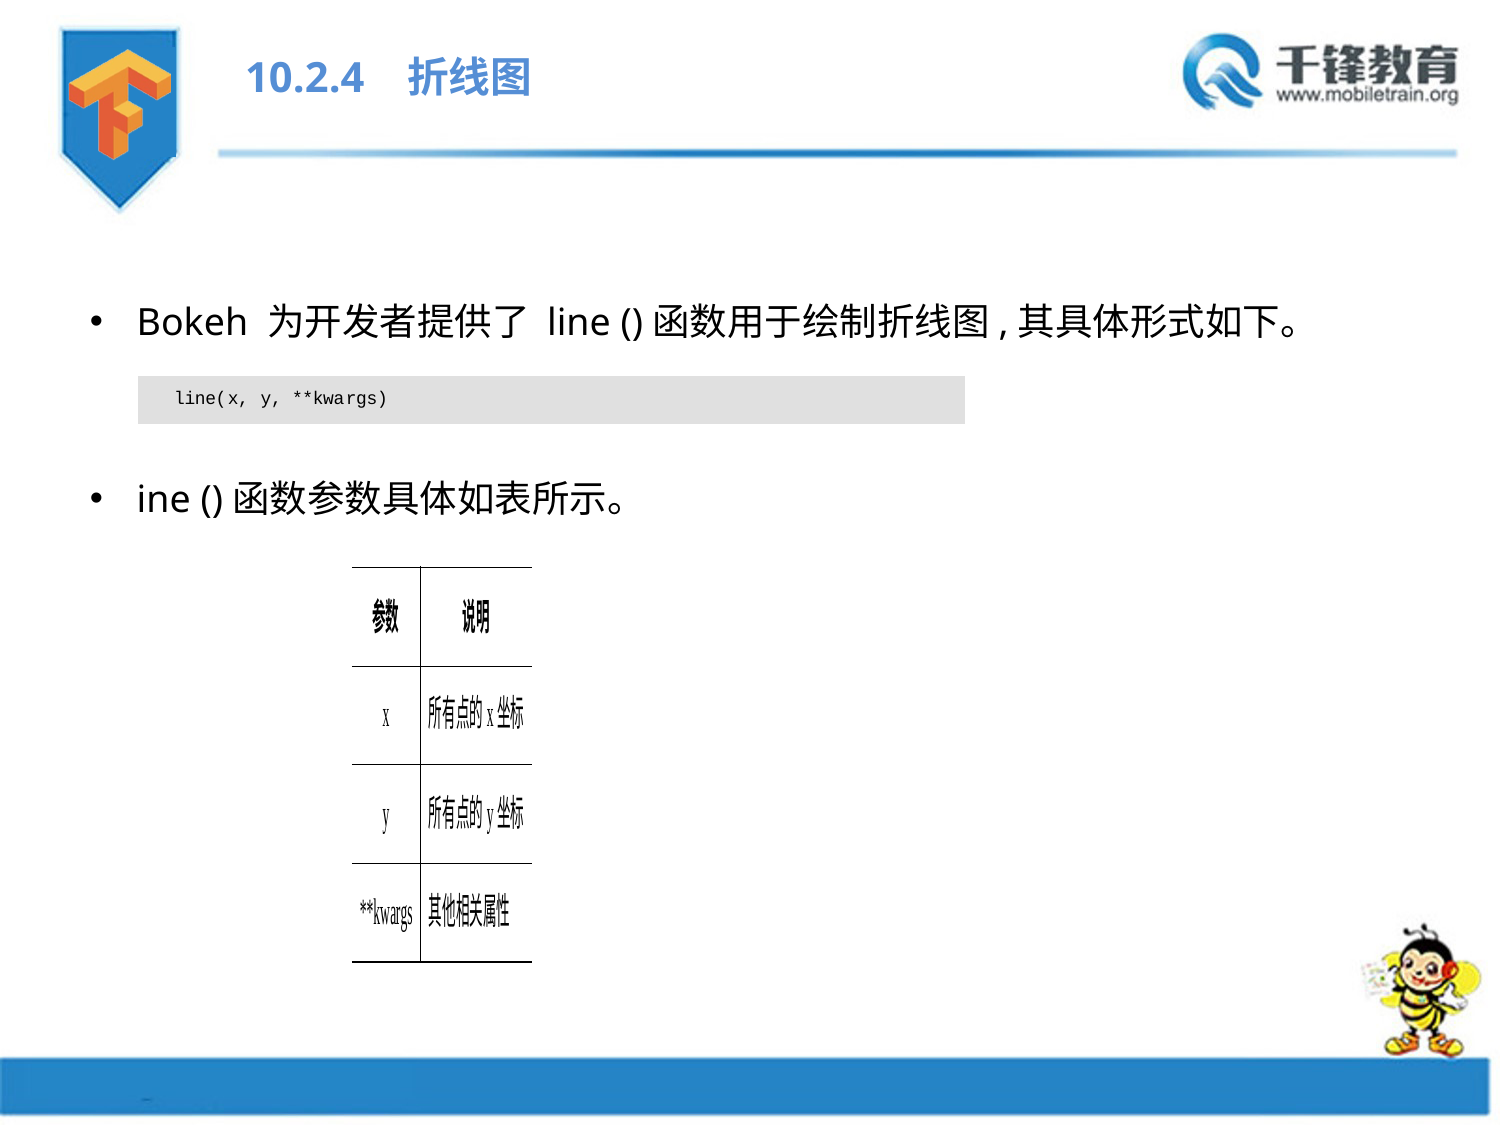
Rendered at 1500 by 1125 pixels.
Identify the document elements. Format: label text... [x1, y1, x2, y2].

picture [0, 0, 1500, 1125]
text_box Bokeh 为开发者提供了 line ()函数用于绘制折线图,其具体形式如下。 [0, 267, 1496, 351]
text_box ine ()函数参数具体如表所示。 [0, 444, 1496, 528]
text_box 10.2.4 折线图 [230, 29, 1069, 122]
